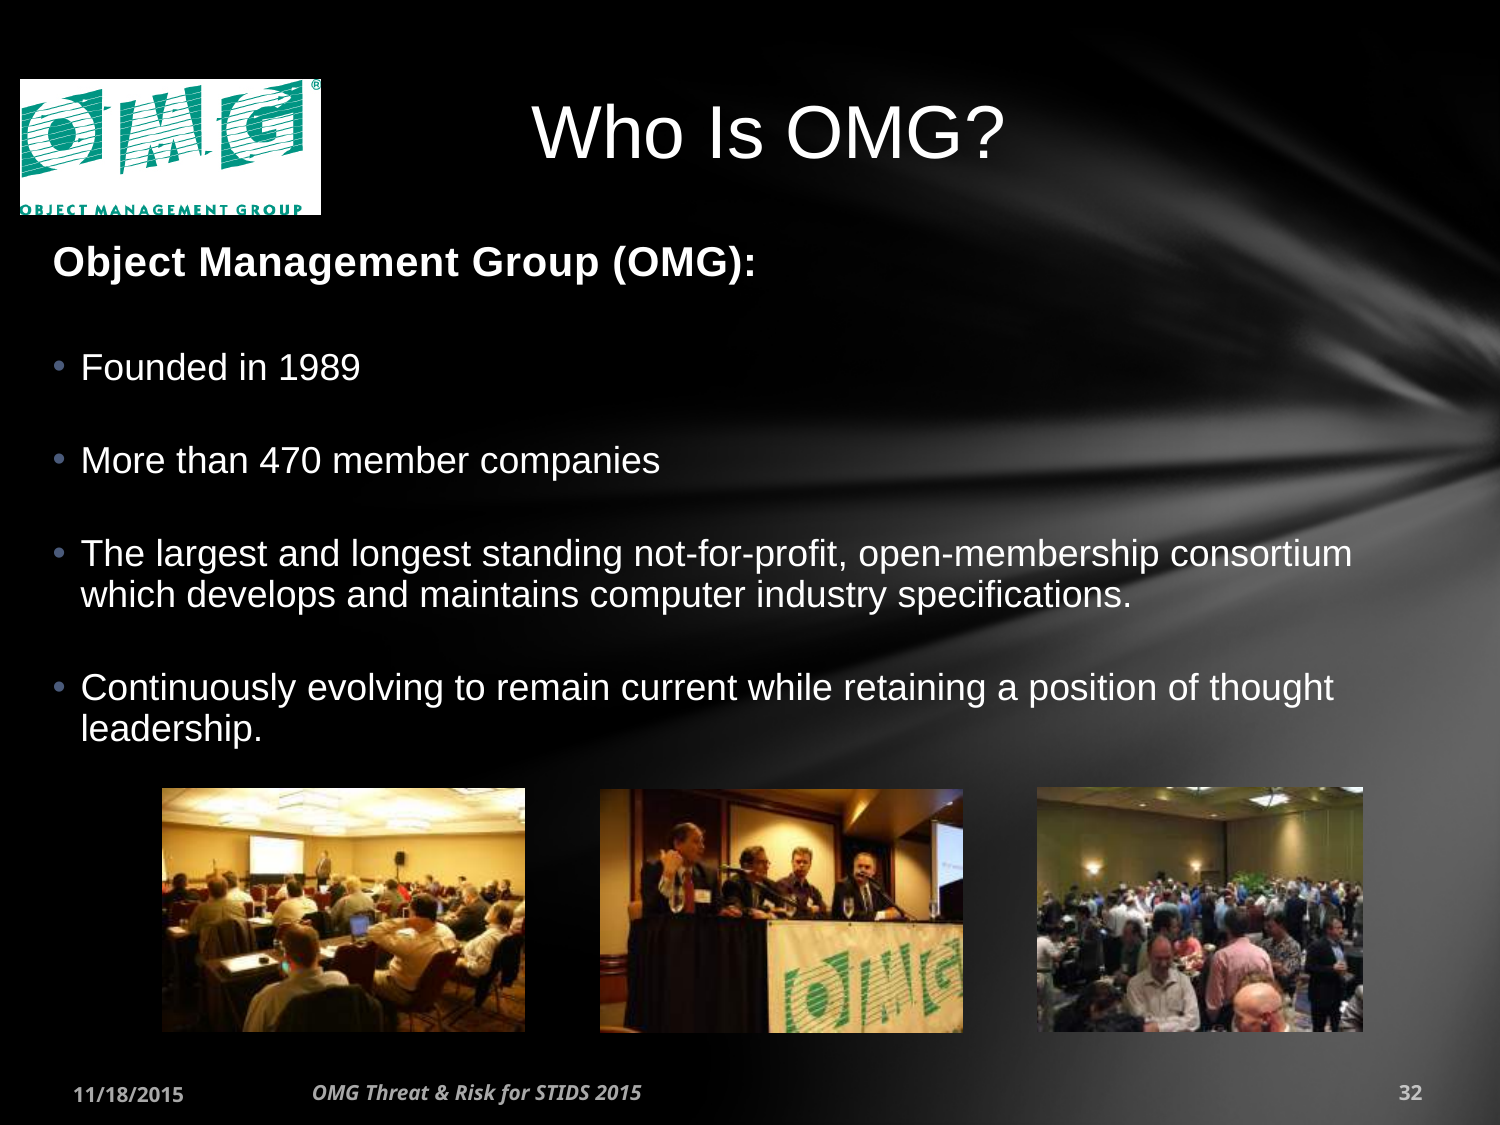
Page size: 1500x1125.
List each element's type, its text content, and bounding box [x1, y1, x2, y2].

footer OMG Threat & Risk for STIDS 2015 [299, 1073, 968, 1115]
title Who Is OMG? [312, 31, 1225, 182]
list Object Management Group (OMG): Founded in 1989 More than 470 member companies The largest and longest standing not-for-profit, open-membership consortium which develops and maintains computer industry specifications. Continuously evolving to remain current while retaining a position of thought leadership. [37, 237, 1453, 800]
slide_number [57, 1073, 299, 1115]
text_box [162, 787, 1363, 1033]
picture [20, 79, 321, 215]
slide_number 32 [1293, 1073, 1438, 1115]
